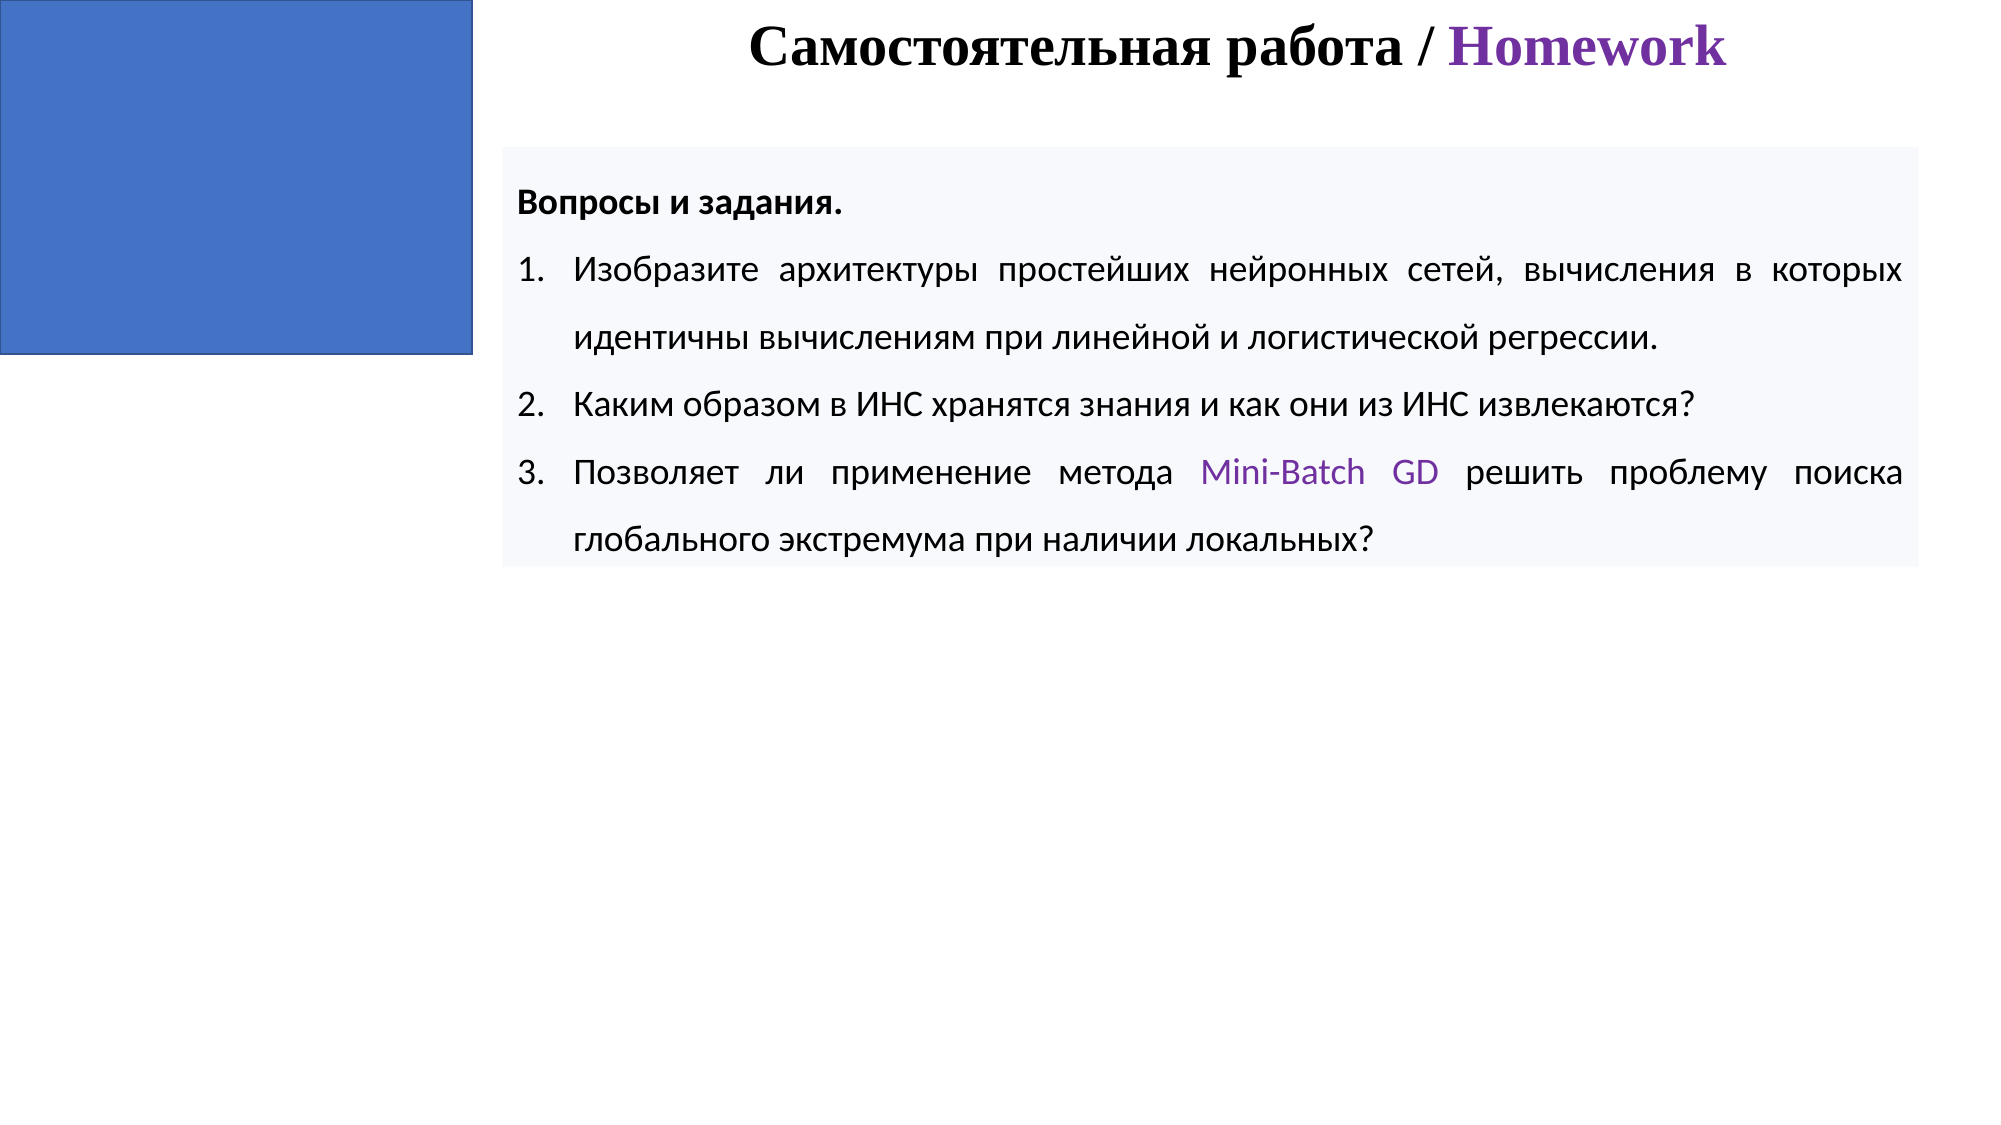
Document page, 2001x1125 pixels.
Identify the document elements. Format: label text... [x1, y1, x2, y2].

text_box Вопросы и задания. Изобразите архитектуры простейших нейронных сетей, вычисления в которых идентичны вычислениям при линейной и логистической регрессии. Каким образом в ИНС хранятся знания и как они из ИНС извлекаются? Позволяет ли применение метода Mini-Batch GD решить проблему поиска глобального экстремума при наличии локальных? [502, 146, 1919, 567]
text_box Самостоятельная работа / Homework [475, 0, 2000, 85]
